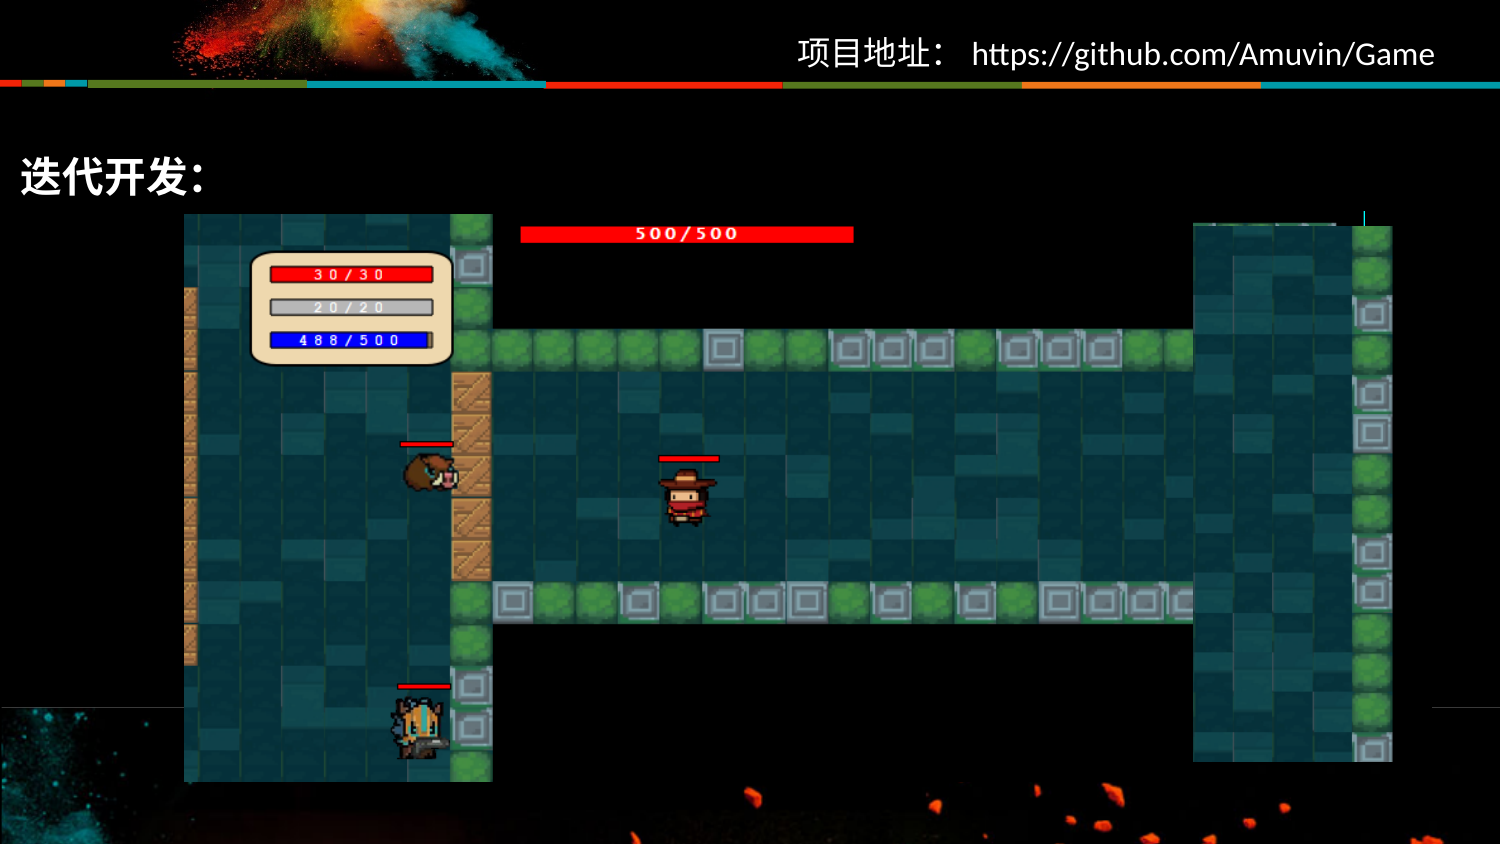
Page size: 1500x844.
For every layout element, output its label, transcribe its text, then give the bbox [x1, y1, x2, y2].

picture [1, 211, 1500, 844]
text_box 迭代开发： [0, 143, 292, 209]
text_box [0, 0, 1500, 138]
